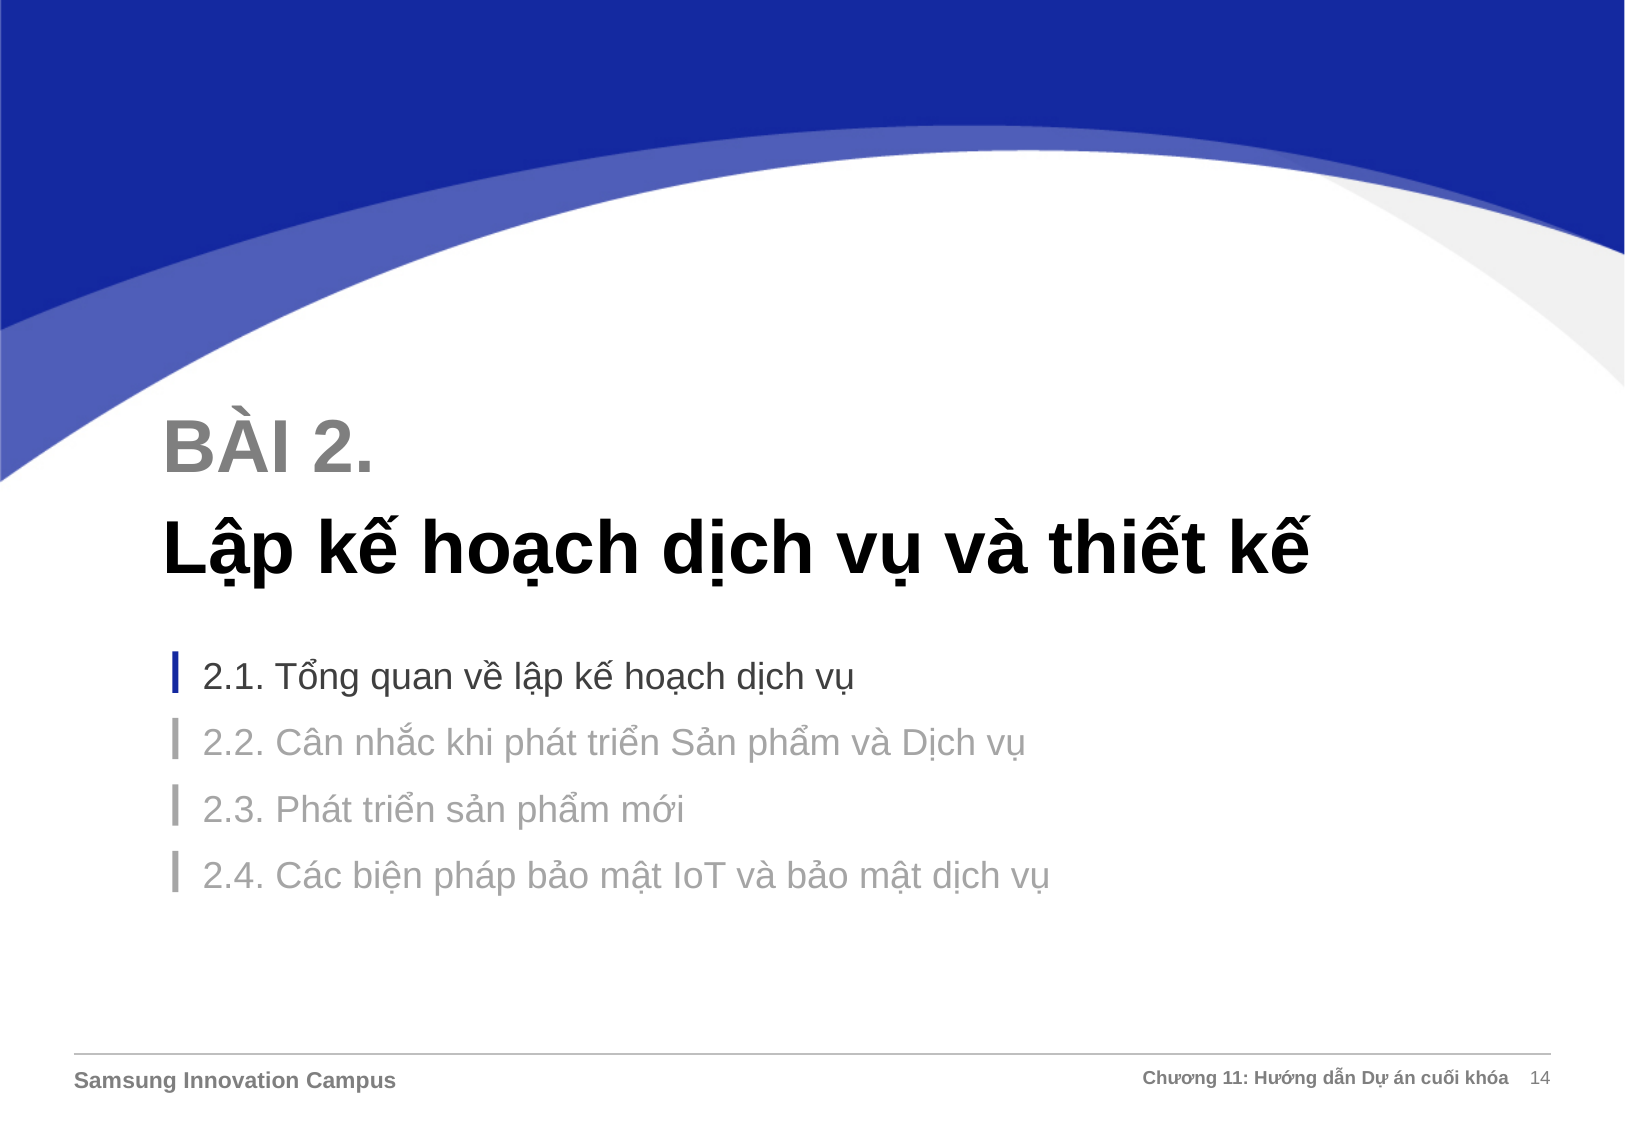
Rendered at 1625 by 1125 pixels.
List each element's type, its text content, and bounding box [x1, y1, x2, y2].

text_box BÀI 2. [162, 397, 1062, 488]
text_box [172, 651, 1354, 897]
picture [0, 0, 1625, 1125]
text_box Lập kế hoạch dịch vụ và thiết kế [162, 498, 1532, 589]
